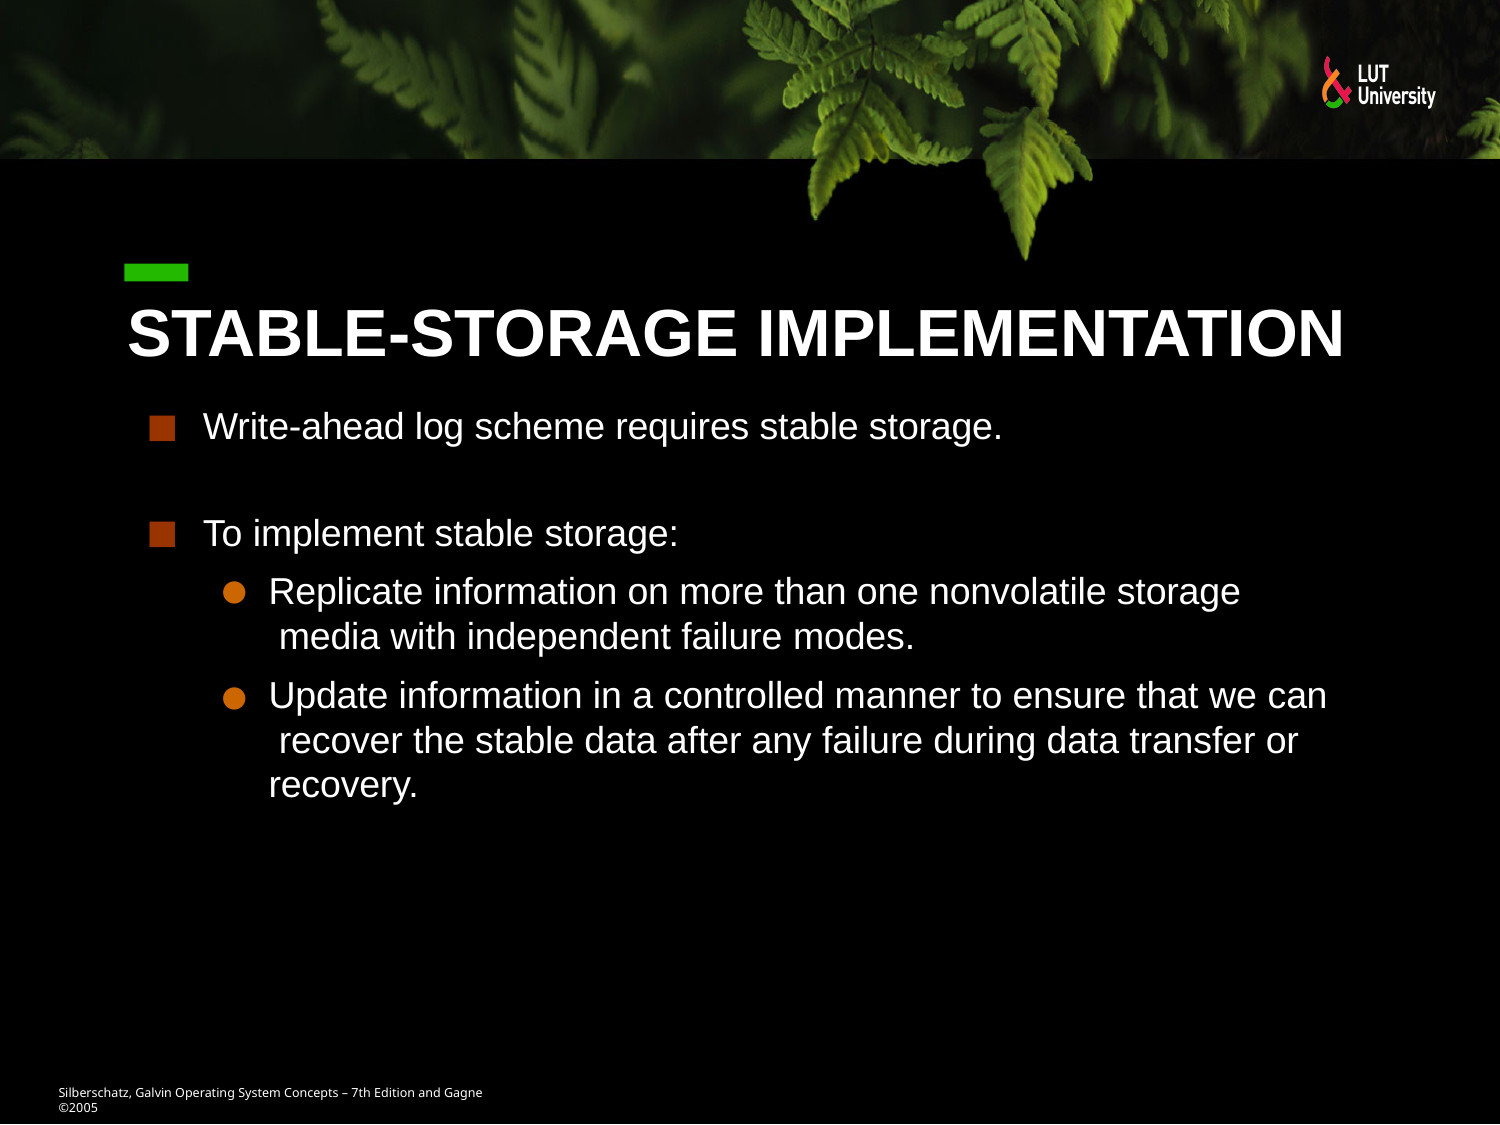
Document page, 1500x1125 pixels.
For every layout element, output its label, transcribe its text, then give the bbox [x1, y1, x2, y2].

text_box Silberschatz, Galvin Operating System Concepts – 7th Edition and Gagne ©2005 [43, 1077, 525, 1123]
text_box Write-ahead log scheme requires stable storage. To implement stable storage: Replicate information on more than one nonvolatile storage media with independent failure modes. Update information in a controlled manner to ensure that we can recover the stable data after any failure during data transfer or recovery. [144, 399, 1338, 807]
picture [0, 0, 1500, 1124]
title Stable-Storage Implementation [125, 287, 1450, 478]
